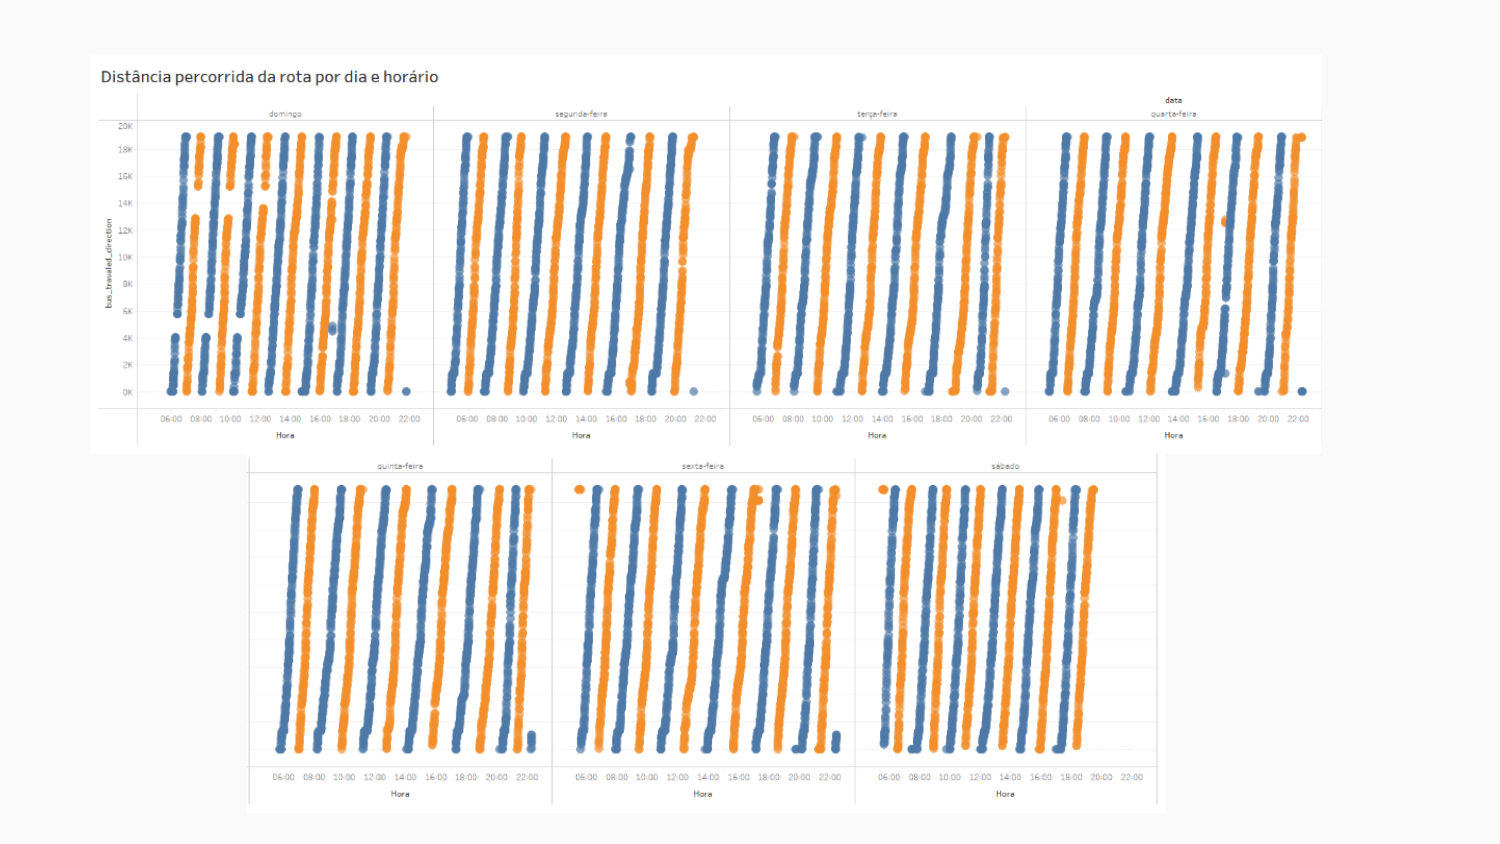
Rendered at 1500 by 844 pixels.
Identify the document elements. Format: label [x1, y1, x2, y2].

picture [90, 53, 1323, 813]
